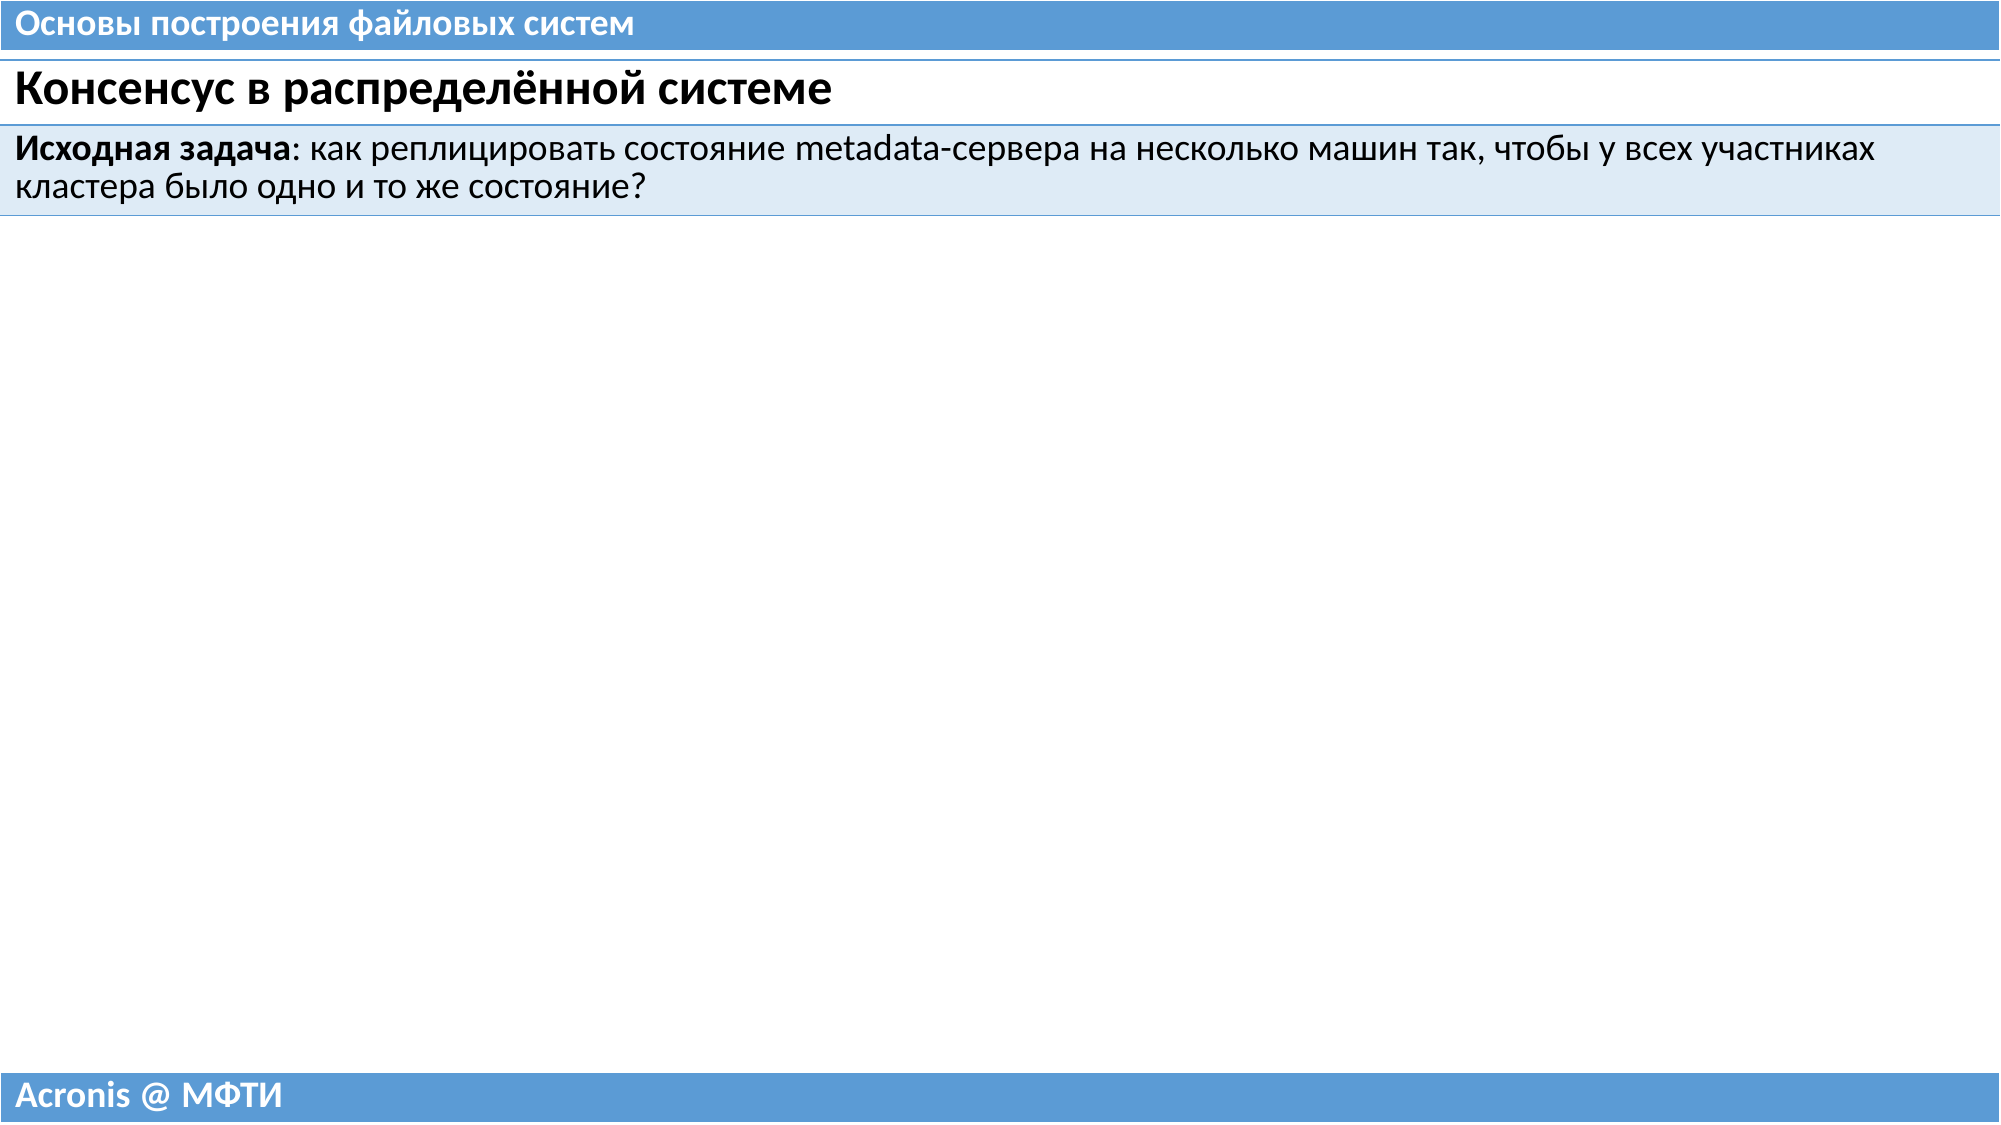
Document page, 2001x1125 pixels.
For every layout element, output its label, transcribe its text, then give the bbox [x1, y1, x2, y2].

table_header Основы построения файловых систем [1, 1, 1999, 50]
table_header Acronis @ МФТИ [1, 1073, 1999, 1122]
table_cell Исходная задача: как реплицировать состояние metadata-сервера на несколько машин так, чтобы у всех участниках кластера было одно и то же состояние? [0, 126, 2000, 215]
table_header Консенсус в распределённой системе [0, 61, 2000, 124]
